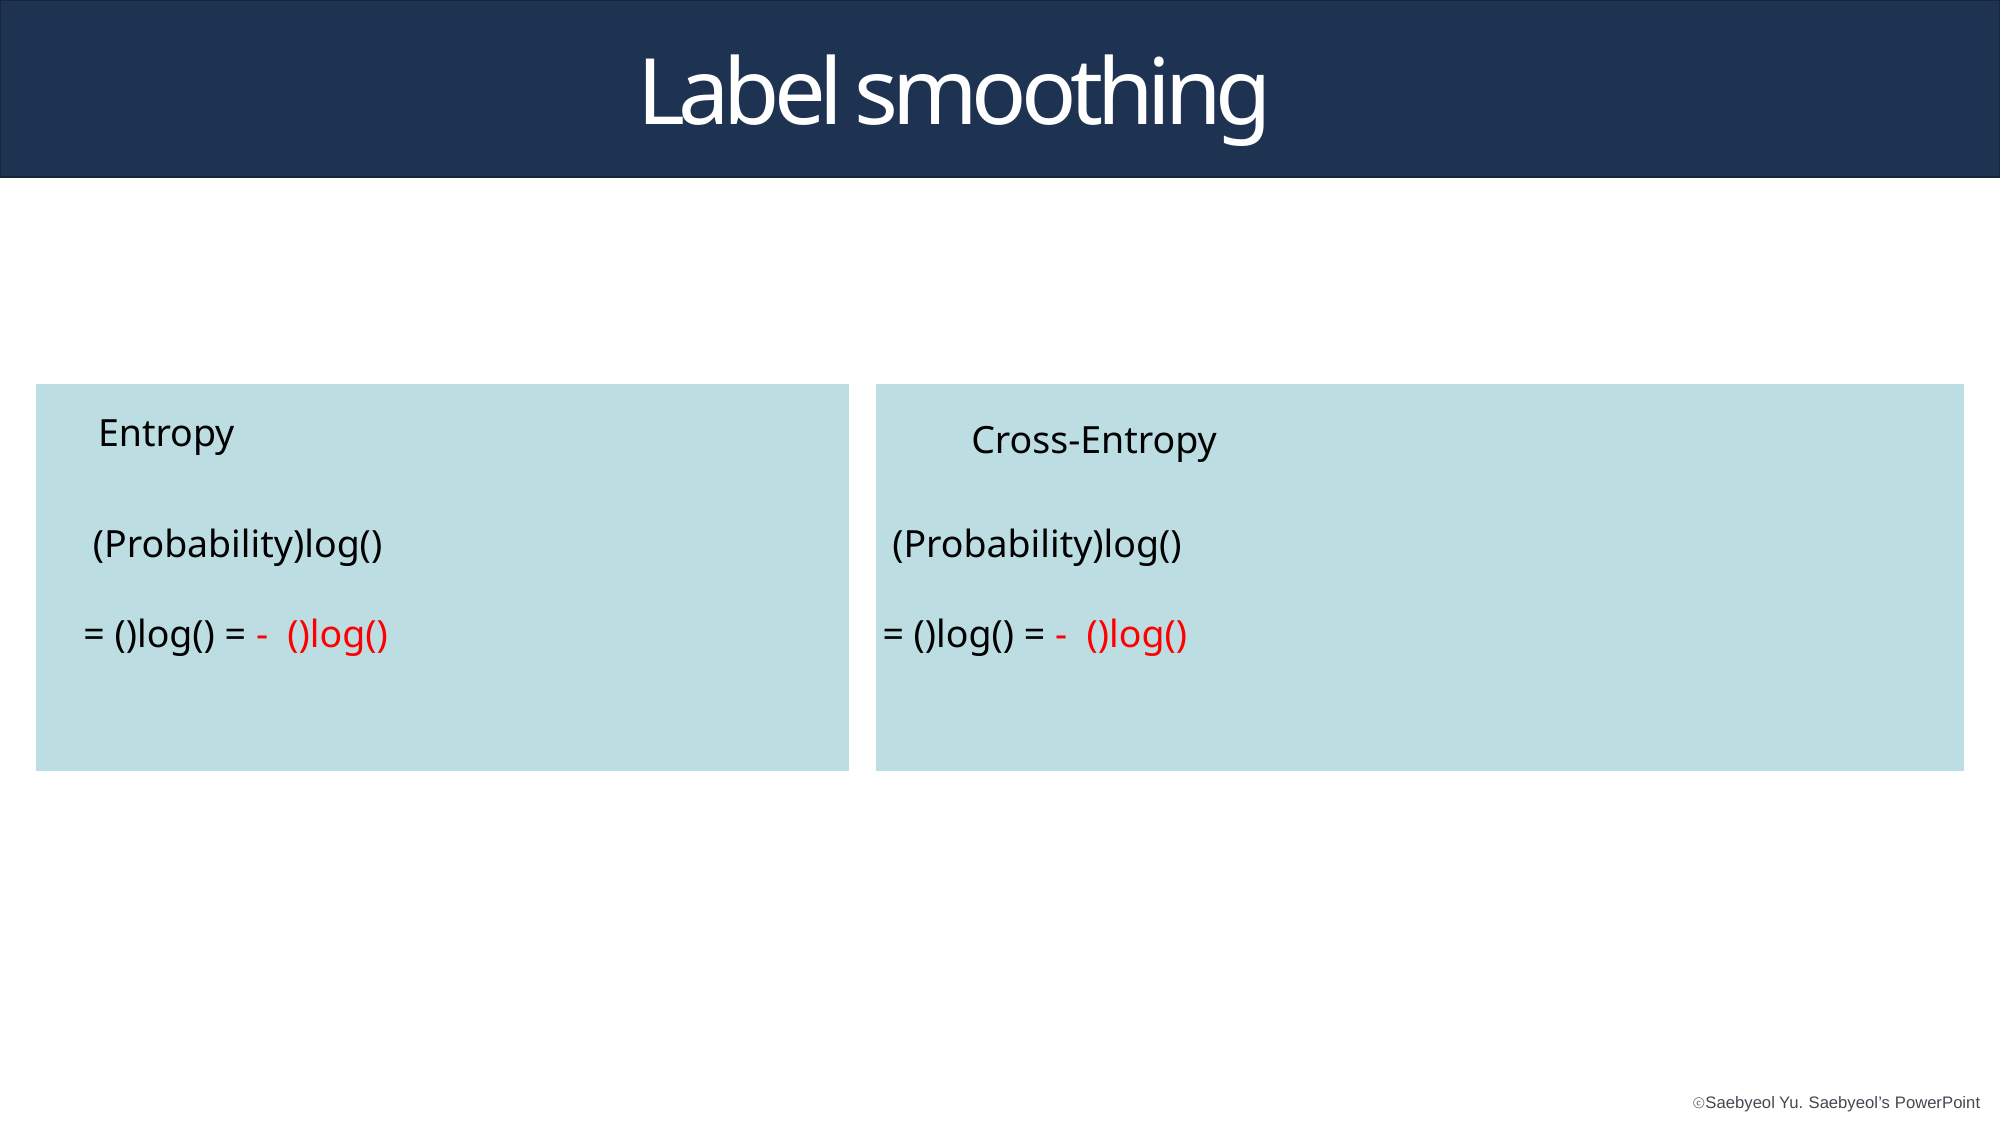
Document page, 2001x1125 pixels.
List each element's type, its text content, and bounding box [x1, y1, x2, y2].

text_box Label smoothing [622, 25, 1287, 150]
text_box Entropy [83, 401, 676, 462]
text_box [0, 0, 2000, 178]
text_box [32, 381, 853, 774]
text_box [873, 381, 1968, 774]
text_box Cross-Entropy [956, 408, 1578, 469]
